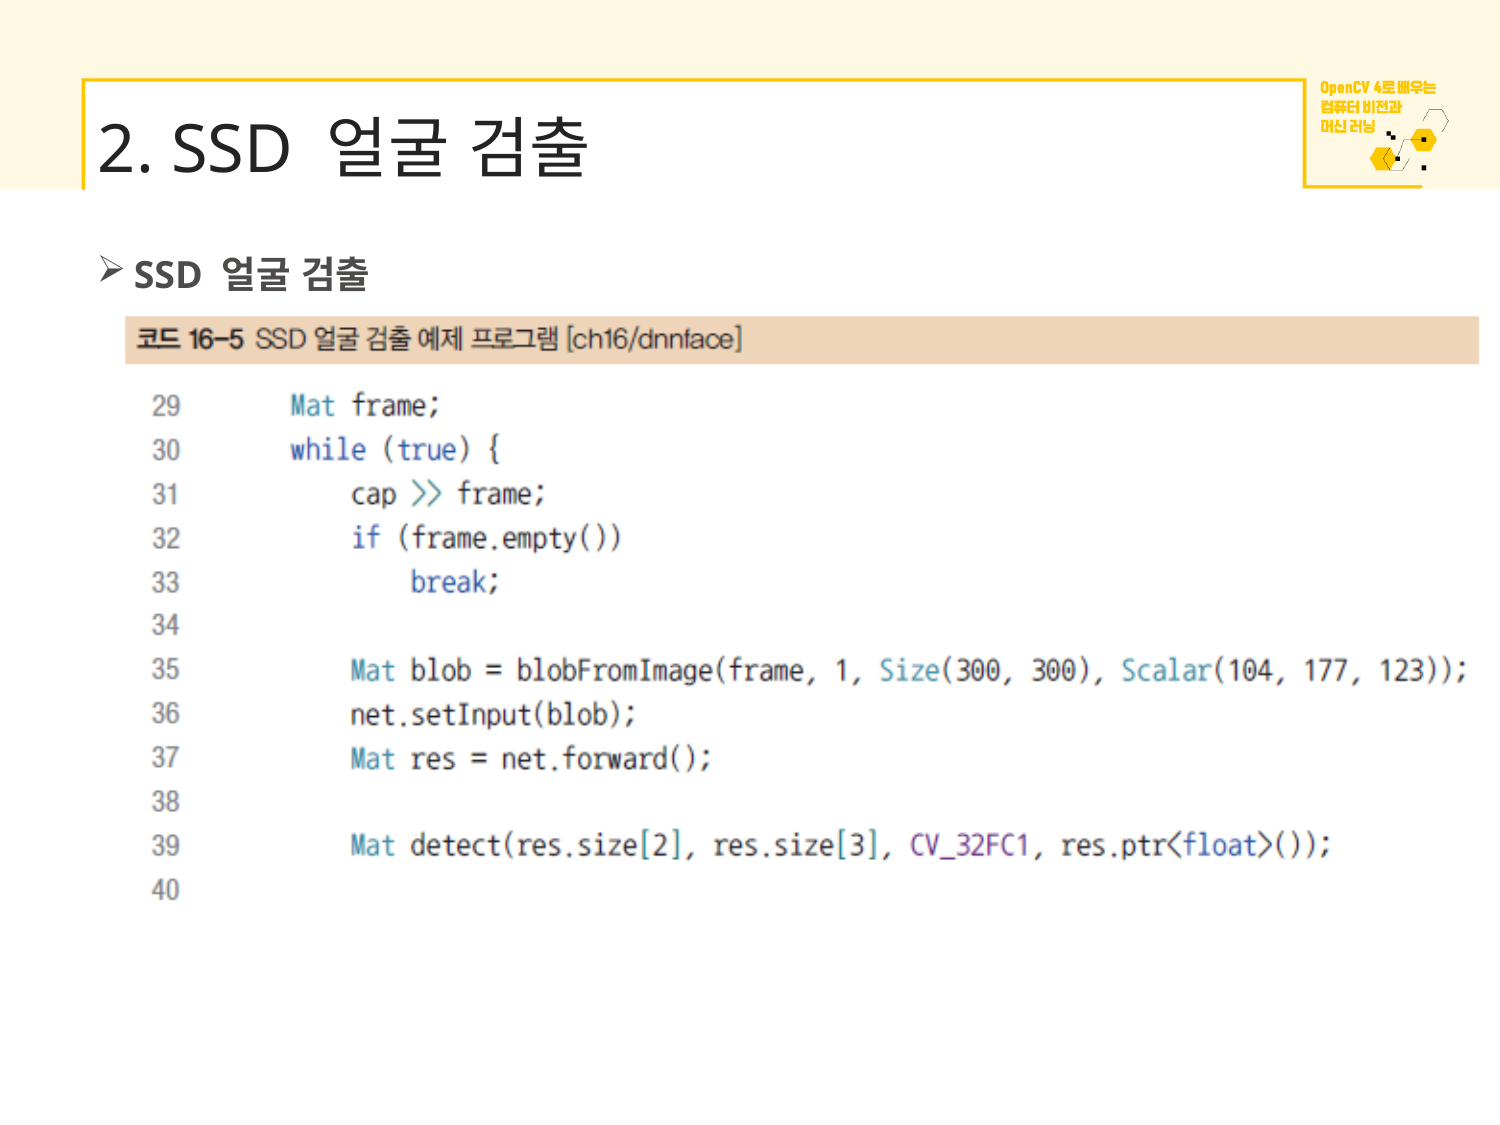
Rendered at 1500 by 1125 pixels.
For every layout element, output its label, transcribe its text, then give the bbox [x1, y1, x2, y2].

list SSD 얼굴 검출 [81, 239, 1412, 1054]
title 2. SSD 얼굴 검출 [82, 61, 1413, 193]
picture [0, 0, 1500, 1125]
